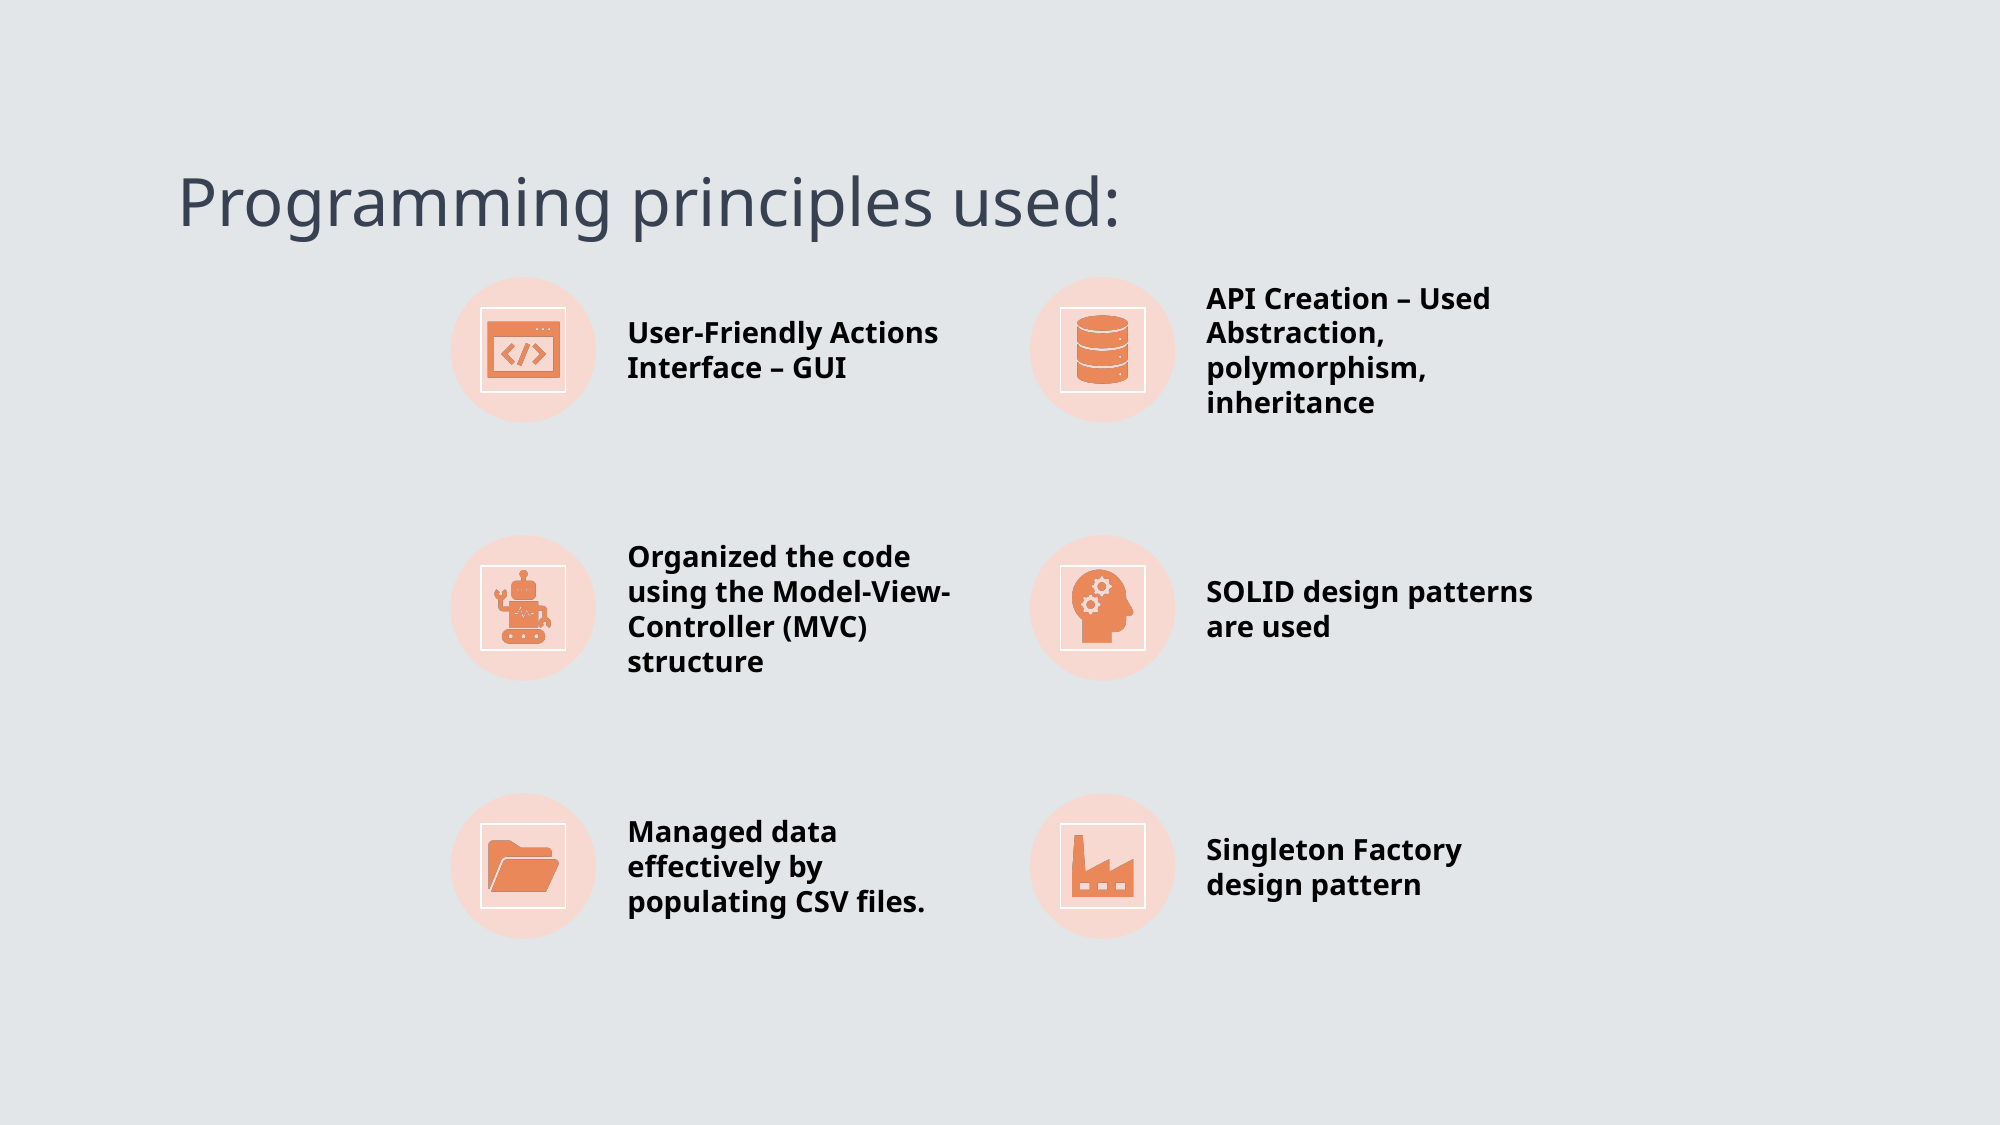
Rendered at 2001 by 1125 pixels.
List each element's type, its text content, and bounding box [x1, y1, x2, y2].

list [161, 276, 1838, 940]
title Programming principles used: [162, 64, 1838, 248]
